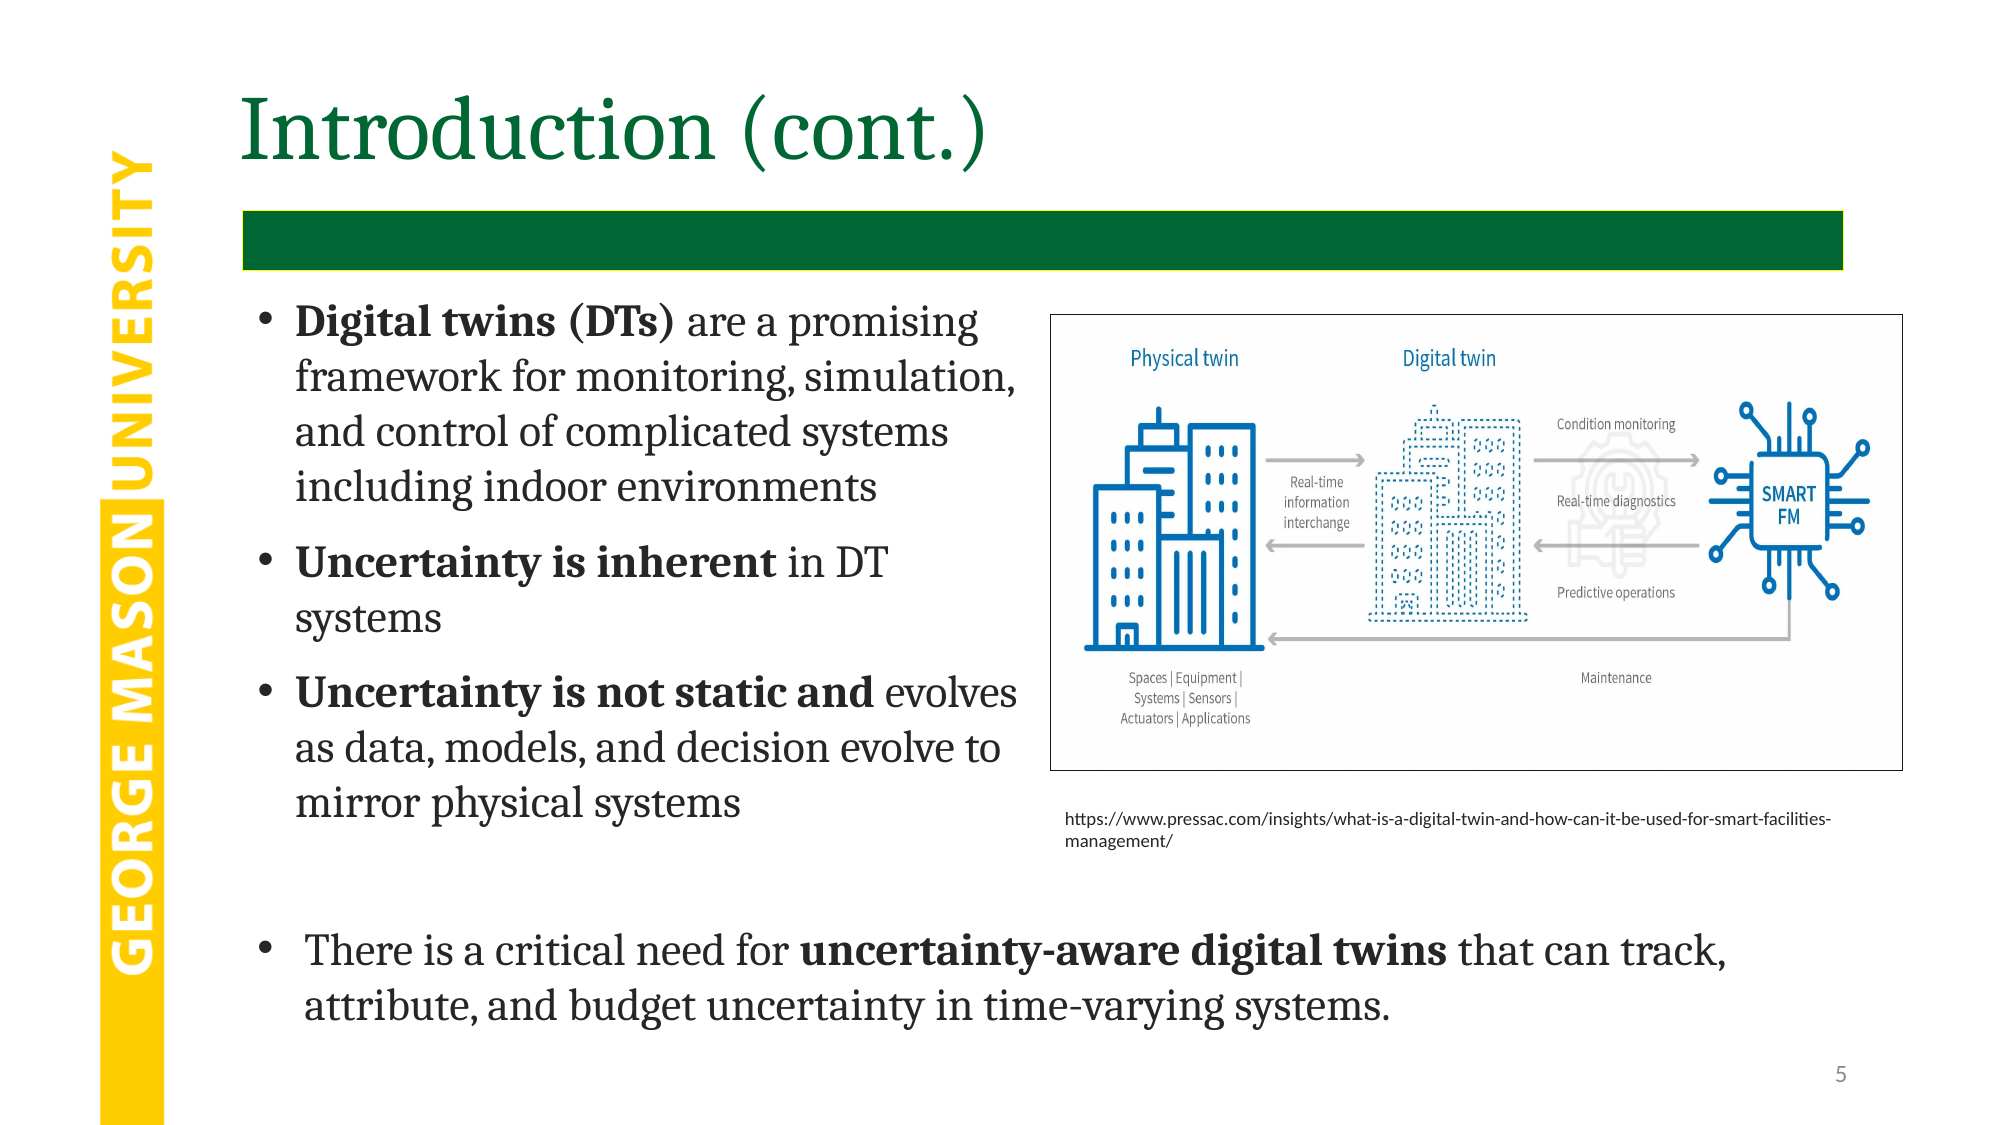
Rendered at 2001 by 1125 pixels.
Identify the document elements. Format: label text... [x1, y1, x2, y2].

list Digital twins (DTs) are a promising framework for monitoring, simulation, and control of complicated systems including indoor environments Uncertainty is inherent in DT systems Uncertainty is not static and evolves as data, models, and decision evolve to mirror physical systems [242, 283, 1050, 853]
text_box There is a critical need for uncertainty-aware digital twins that can track, attribute, and budget uncertainty in time-varying systems. [242, 912, 1912, 1037]
slide_number 5 [1412, 1042, 1863, 1103]
picture [74, 115, 188, 1125]
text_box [1049, 314, 1903, 885]
title Introduction (cont.) [224, 44, 1863, 187]
